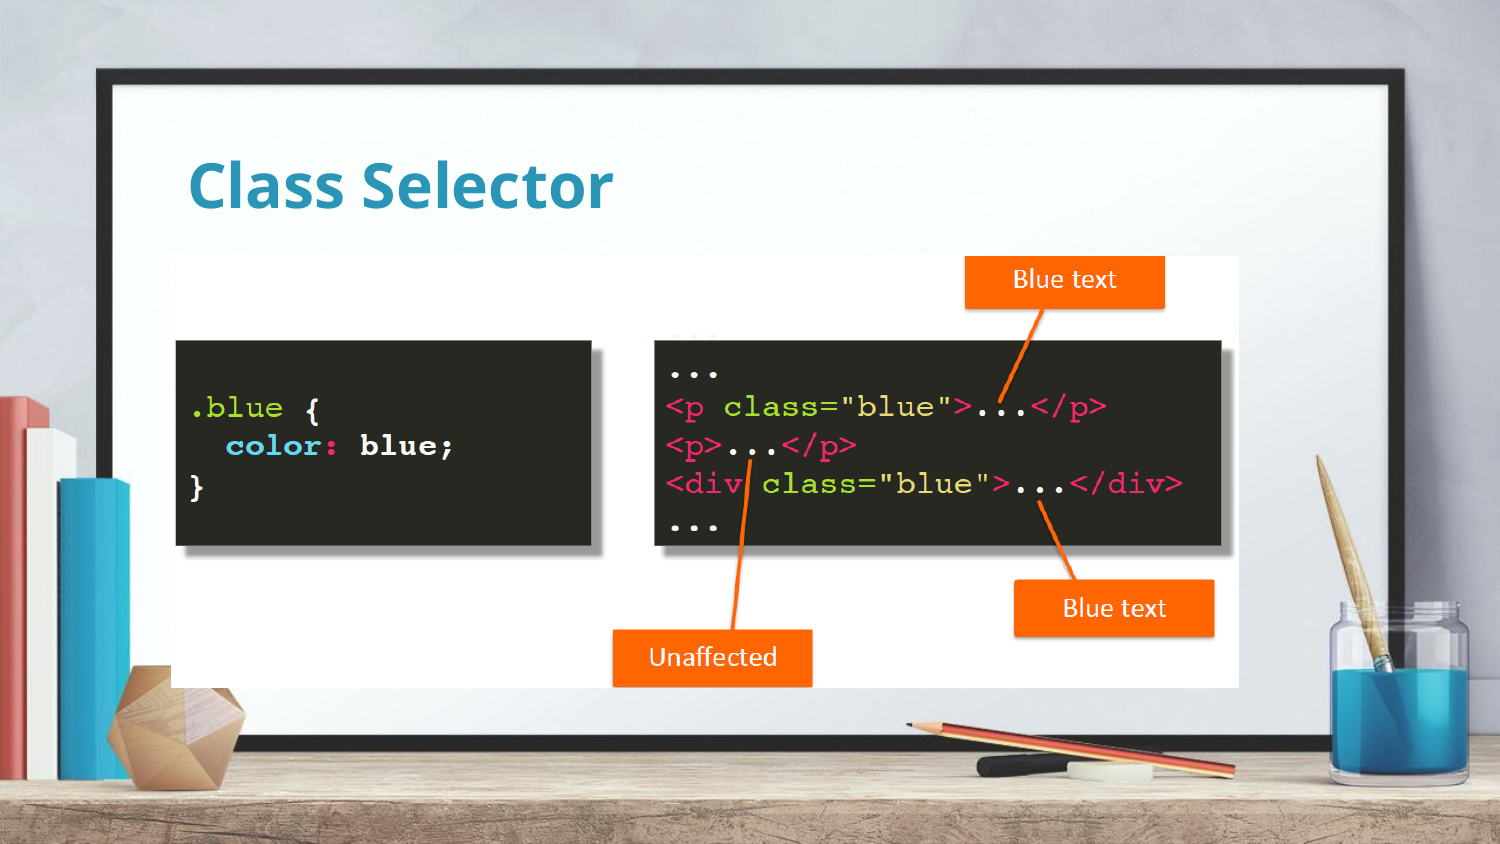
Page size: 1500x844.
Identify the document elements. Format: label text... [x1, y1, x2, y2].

picture [0, 0, 1500, 844]
title Class Selector [172, 130, 1324, 254]
